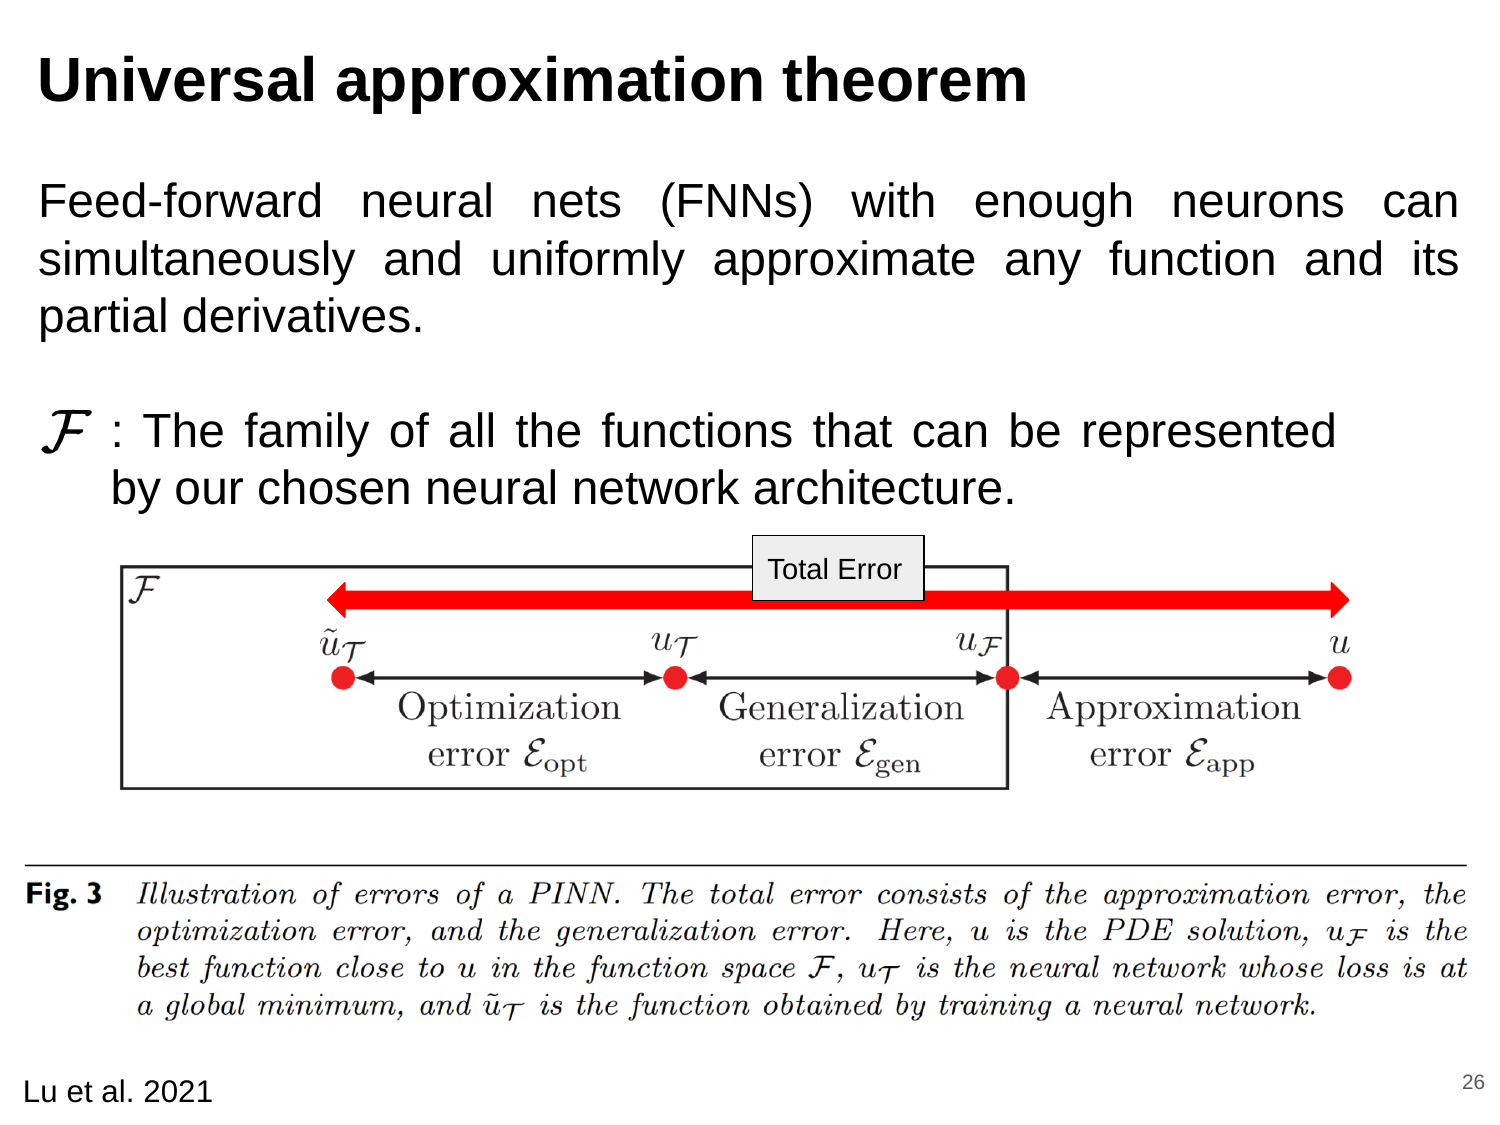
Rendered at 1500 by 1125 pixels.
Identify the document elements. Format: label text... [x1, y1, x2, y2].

text_box Lu et al. 2021 [7, 1056, 1410, 1124]
title Universal approximation theorem [22, 23, 1500, 124]
picture [40, 409, 92, 455]
picture [0, 539, 1500, 1048]
text_box : The family of all the functions that can be represented by our chosen neural network architecture. [95, 384, 1355, 530]
slide_number ‹#› [1410, 1053, 1500, 1125]
text_box Feed-forward neural nets (FNNs) with enough neurons can simultaneously and uniformly approximate any function and its partial derivatives. [23, 154, 1477, 357]
